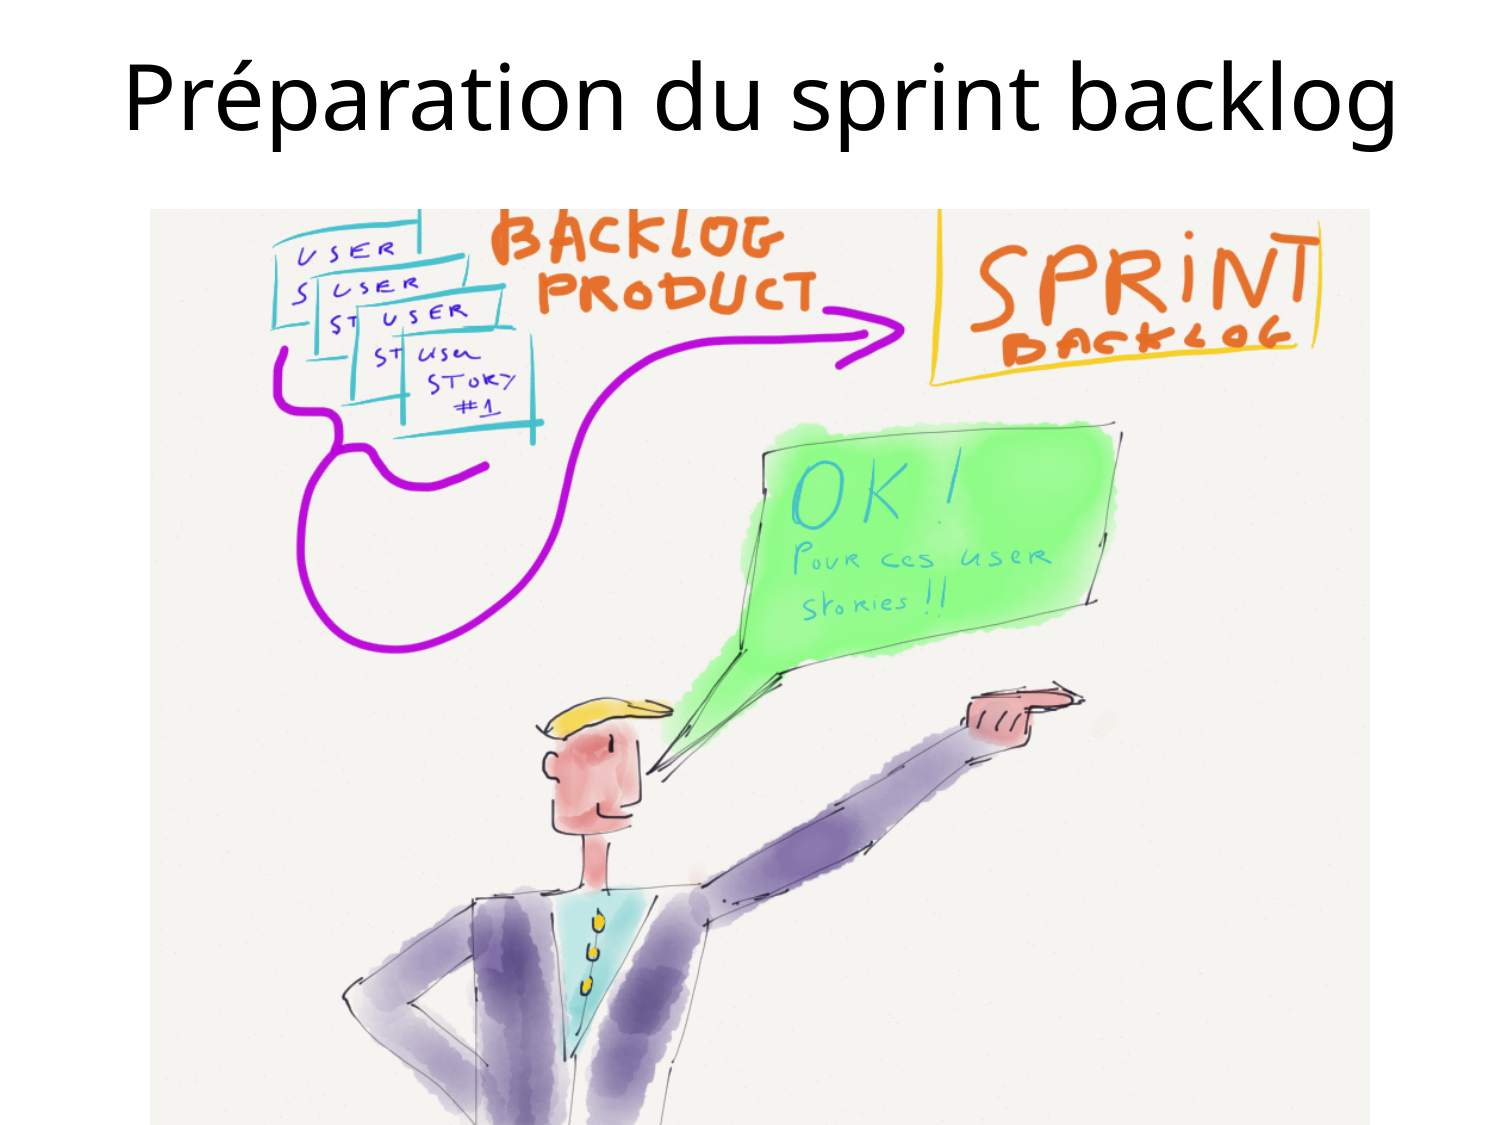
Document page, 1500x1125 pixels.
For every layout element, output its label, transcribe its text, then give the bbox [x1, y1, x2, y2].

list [149, 209, 1371, 1125]
title Préparation du sprint backlog [24, 0, 1500, 188]
